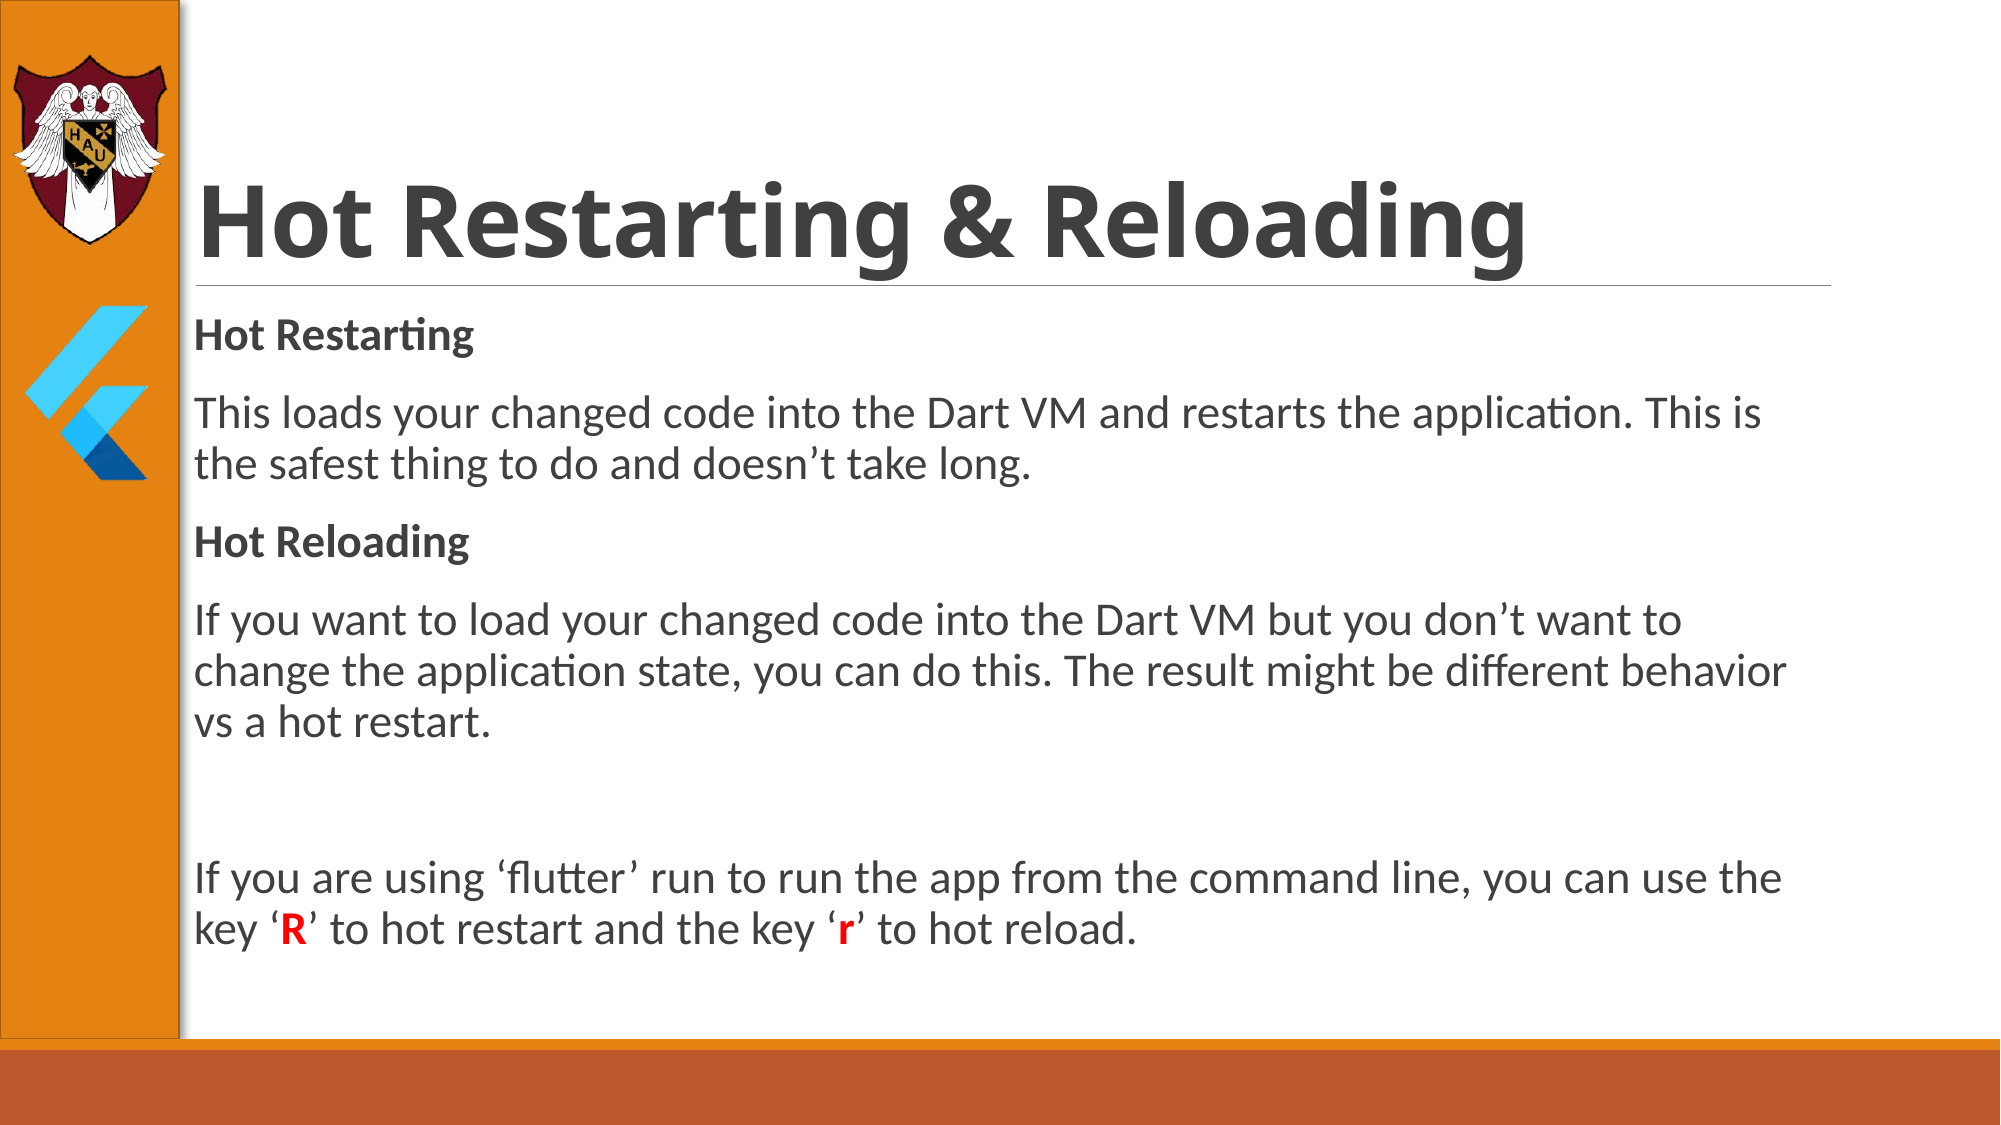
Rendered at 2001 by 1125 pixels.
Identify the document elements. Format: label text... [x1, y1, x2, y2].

list Hot Restarting This loads your changed code into the Dart VM and restarts the application. This is the safest thing to do and doesn’t take long. Hot Reloading If you want to load your changed code into the Dart VM but you don’t want to change the application state, you can do this. The result might be different behavior vs a hot restart. If you are using ‘flutter’ run to run the app from the command line, you can use the key ‘R’ to hot restart and the key ‘r’ to hot reload. [180, 302, 1830, 963]
title Hot Restarting & Reloading [180, 47, 1830, 285]
picture [7, 302, 165, 483]
picture [10, 46, 169, 250]
